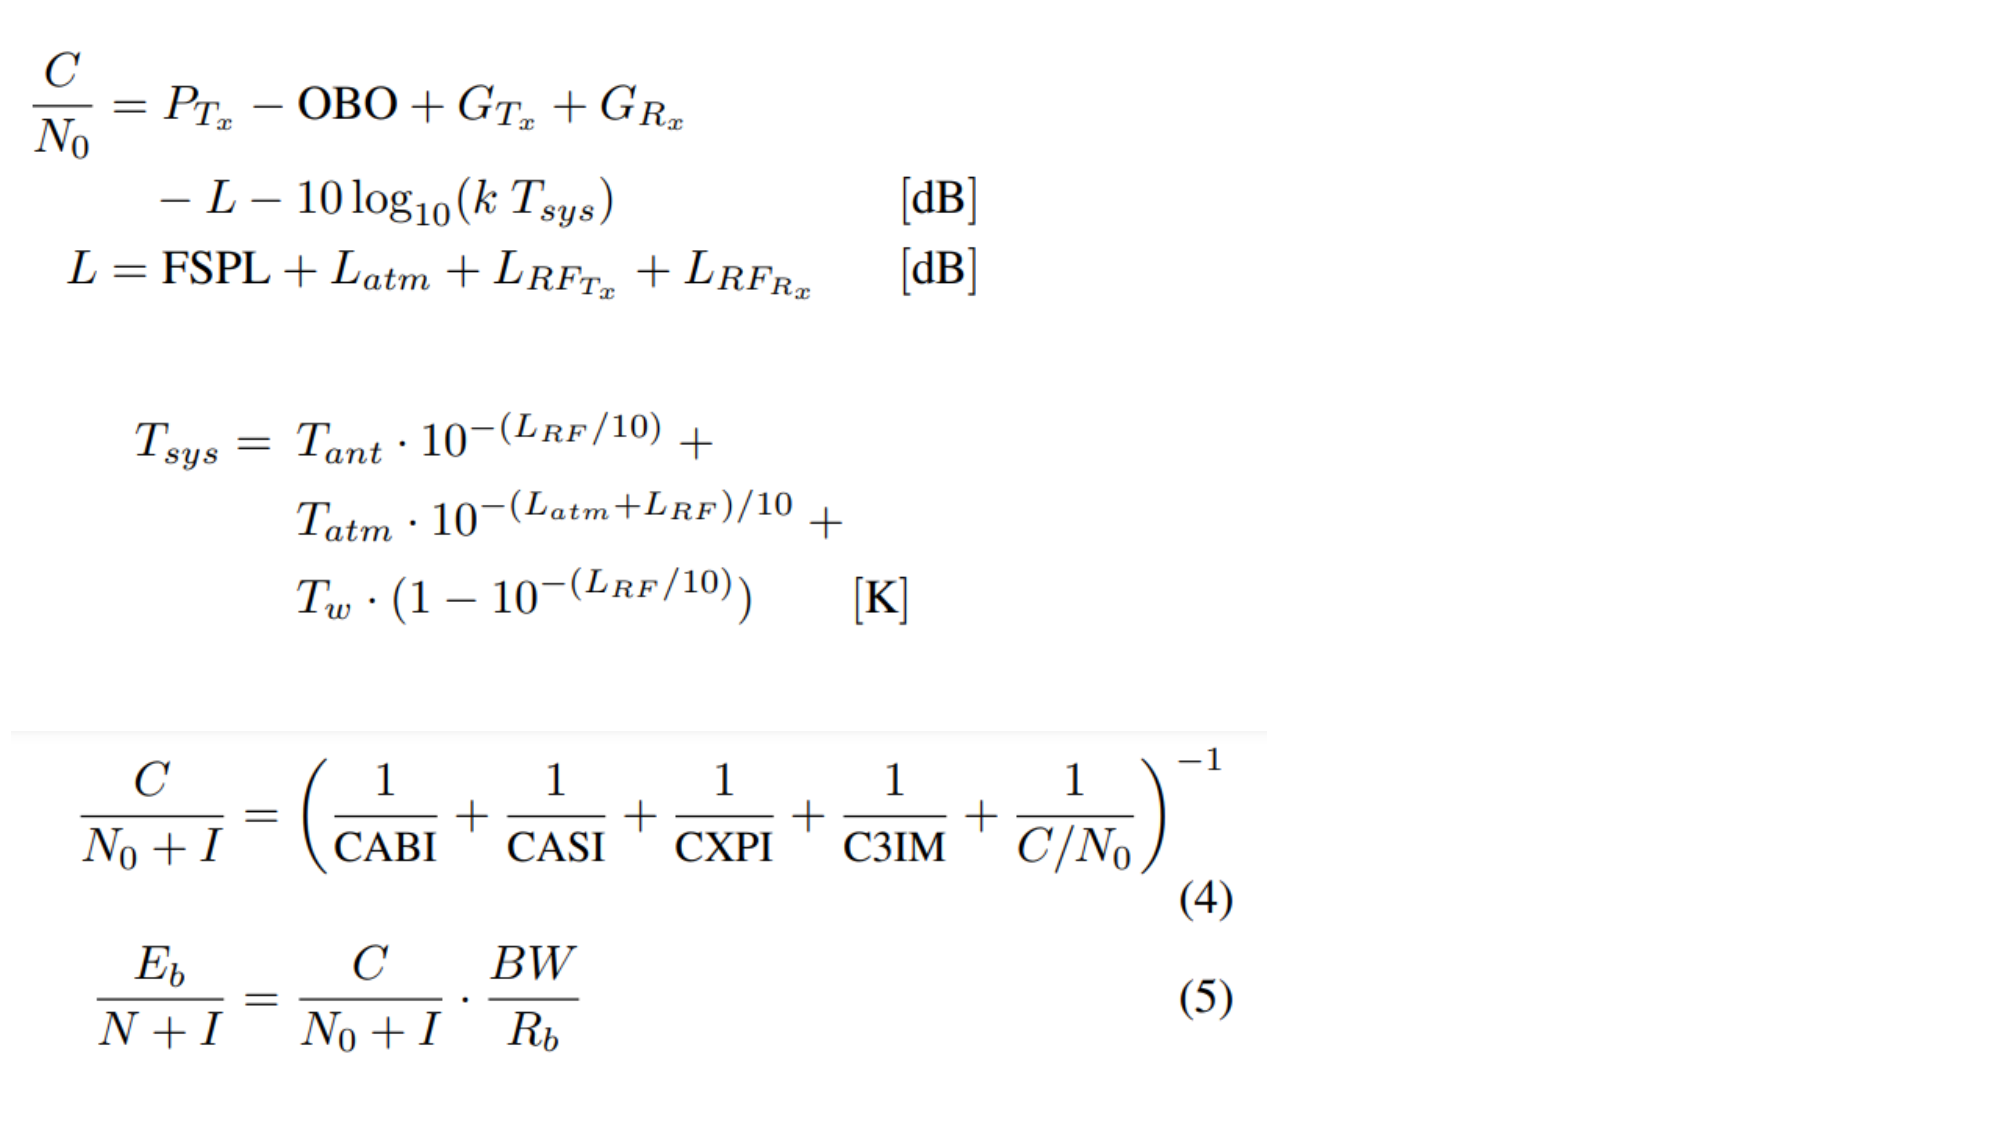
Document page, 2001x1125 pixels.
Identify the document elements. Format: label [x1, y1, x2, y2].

picture [0, 392, 966, 657]
picture [11, 36, 1001, 318]
picture [11, 731, 1267, 1067]
